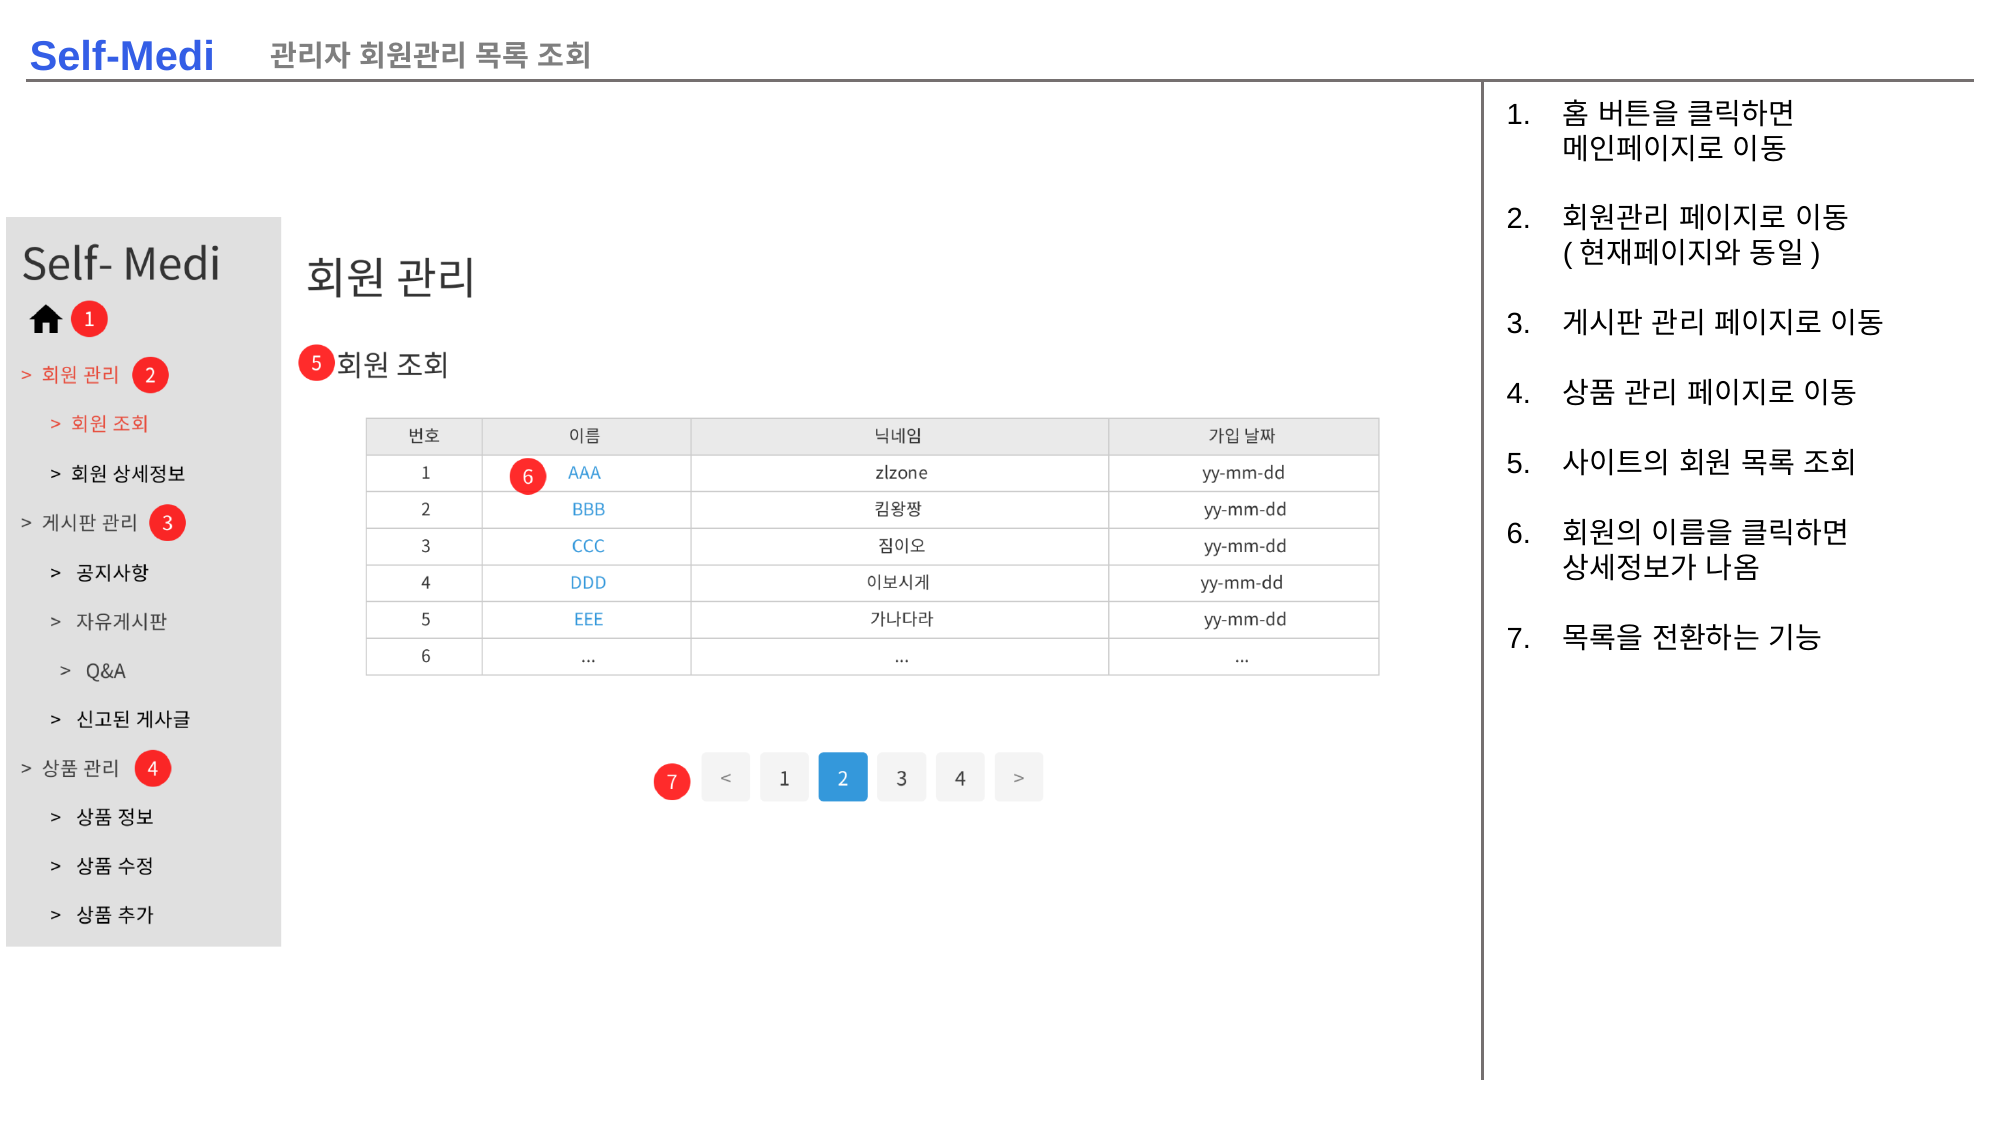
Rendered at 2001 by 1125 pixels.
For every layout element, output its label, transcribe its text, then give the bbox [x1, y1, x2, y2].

text_box 홈 버튼을 클릭하면 메인페이지로 이동 회원관리 페이지로 이동 (현재페이지와 동일) 게시판 관리 페이지로 이동 상품 관리 페이지로 이동 사이트의 회원 목록 조회 회원의 이름을 클릭하면 상세정보가 나옴 목록을 전환하는 기능 [1491, 87, 2000, 662]
picture [6, 216, 1472, 950]
text_box 관리자 회원관리 목록 조회 [255, 30, 740, 81]
